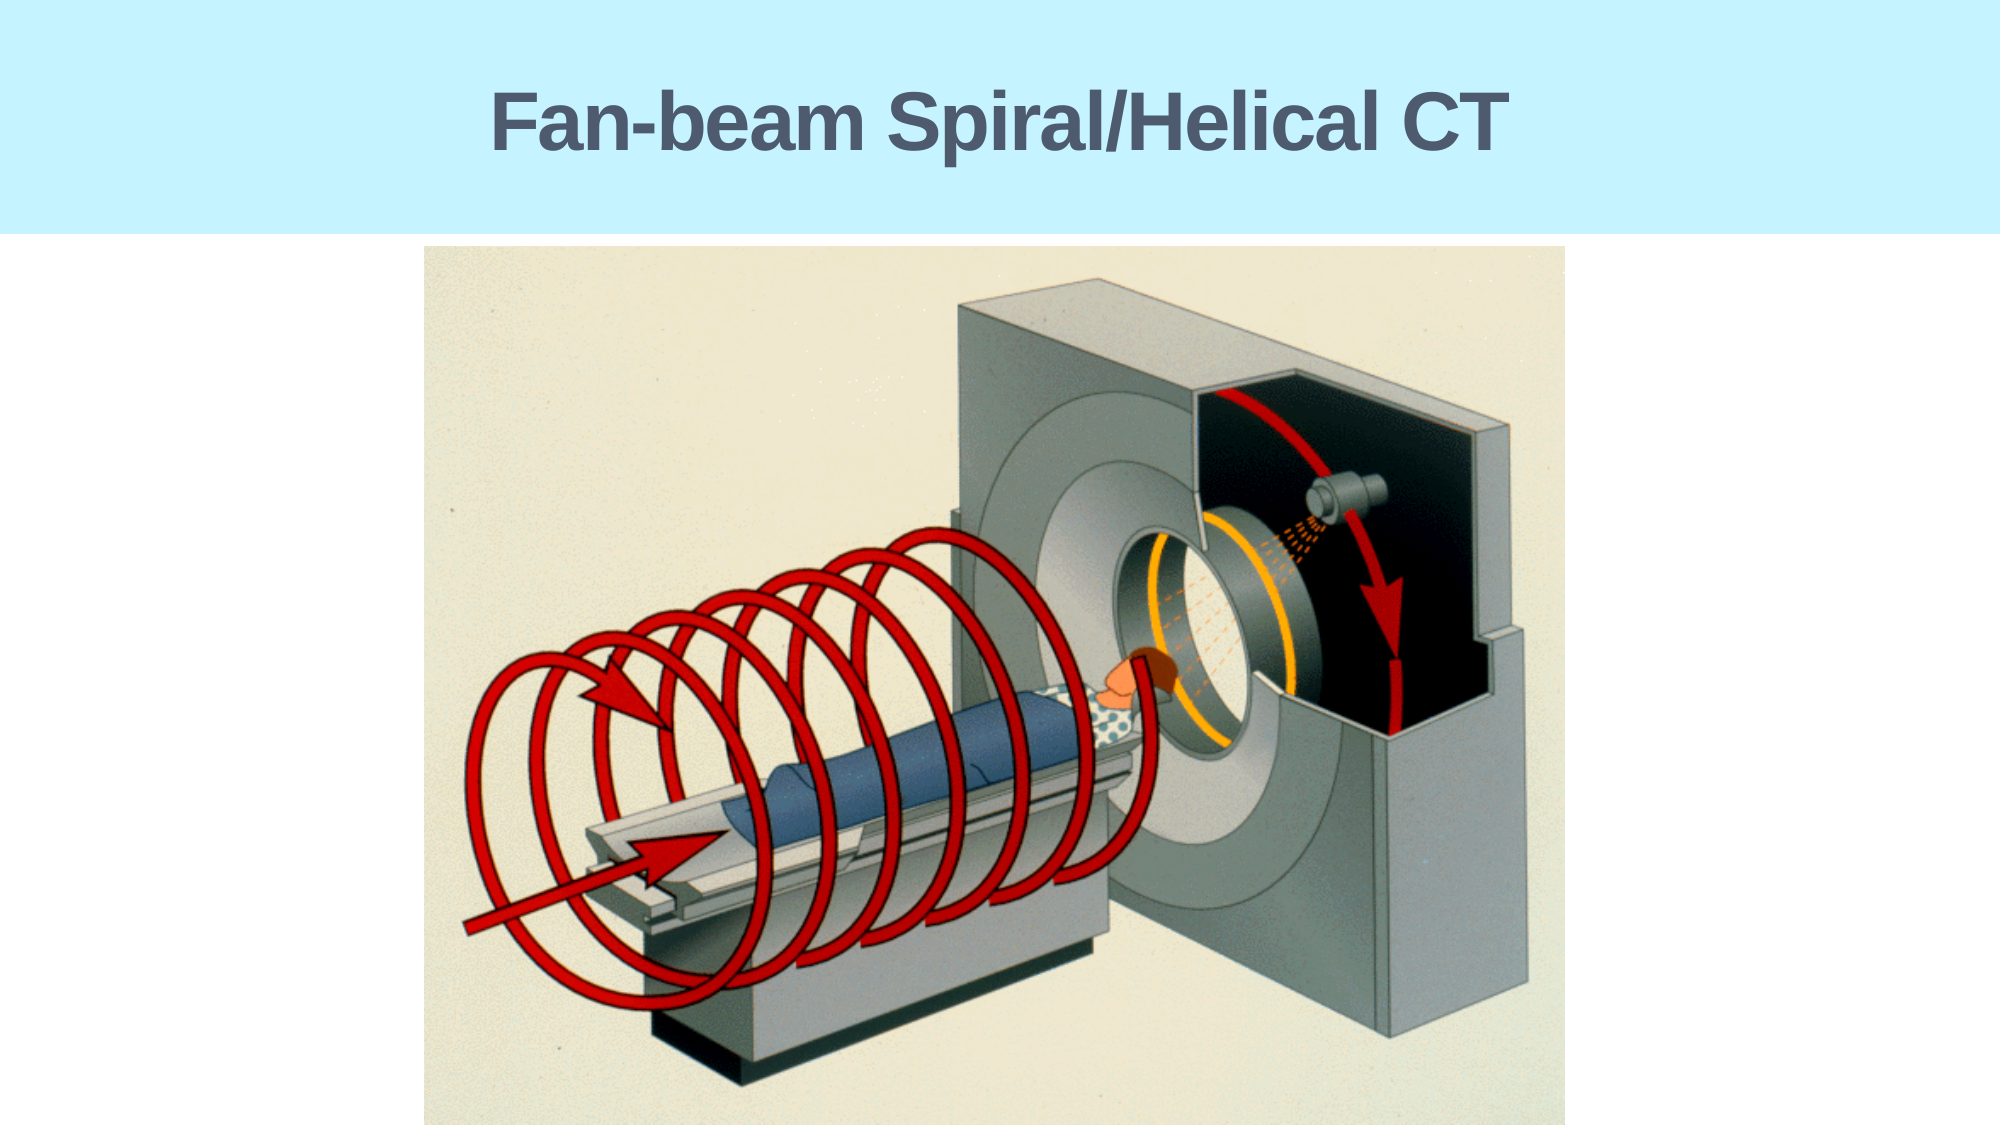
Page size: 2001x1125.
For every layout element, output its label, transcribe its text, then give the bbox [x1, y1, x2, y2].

picture [423, 246, 1565, 1125]
title Fan-beam Spiral/Helical CT [0, 0, 2000, 234]
